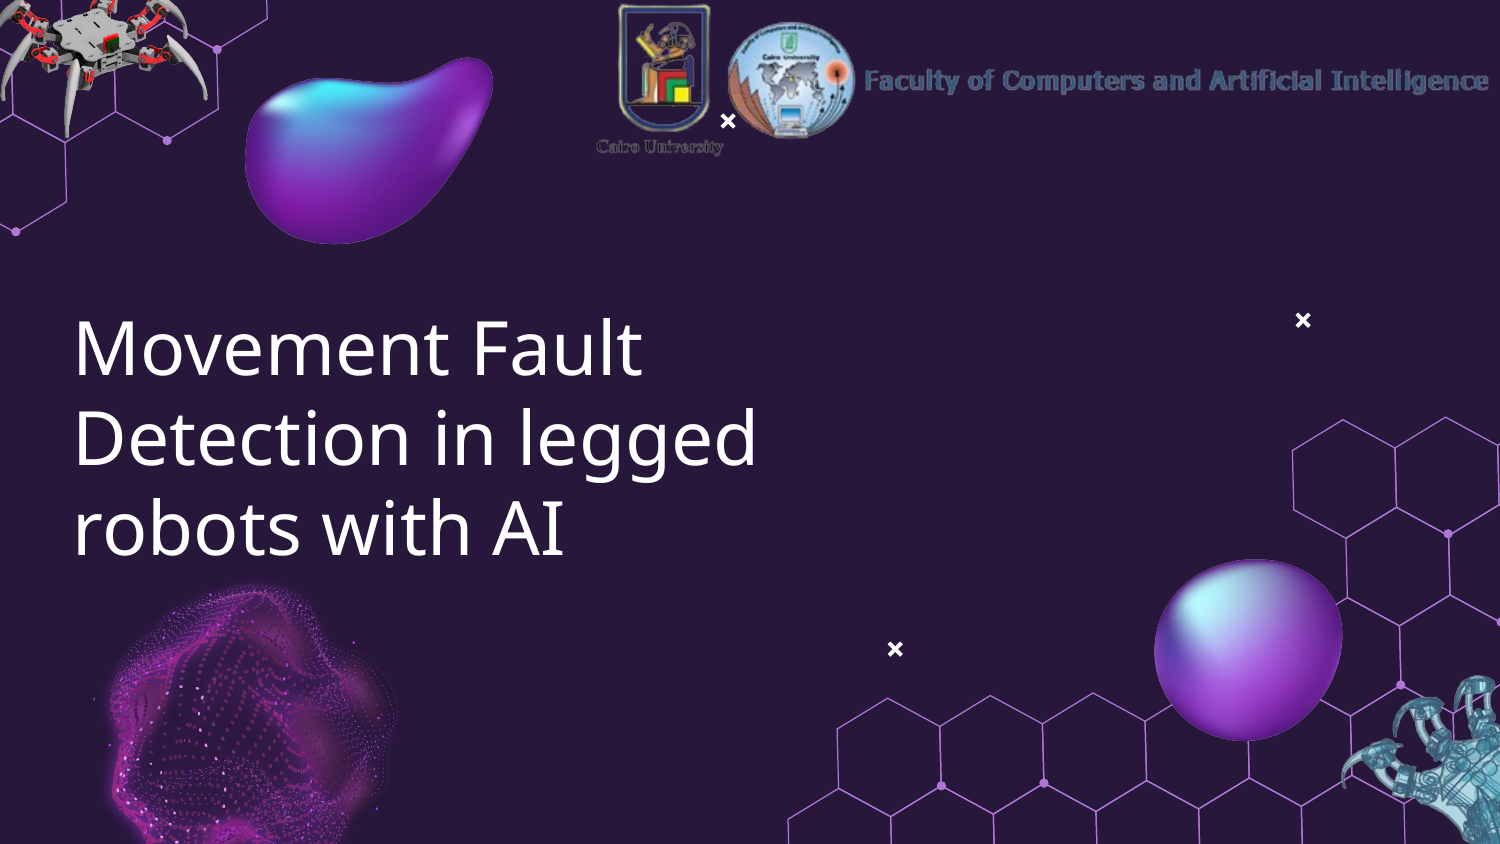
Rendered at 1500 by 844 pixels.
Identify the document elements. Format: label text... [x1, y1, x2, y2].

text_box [1296, 313, 1310, 327]
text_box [888, 642, 902, 656]
picture [584, 0, 1500, 165]
picture [93, 577, 409, 844]
title Movement Fault Detection in legged robots with AI [57, 184, 998, 656]
picture [1130, 533, 1500, 844]
picture [0, 0, 533, 234]
